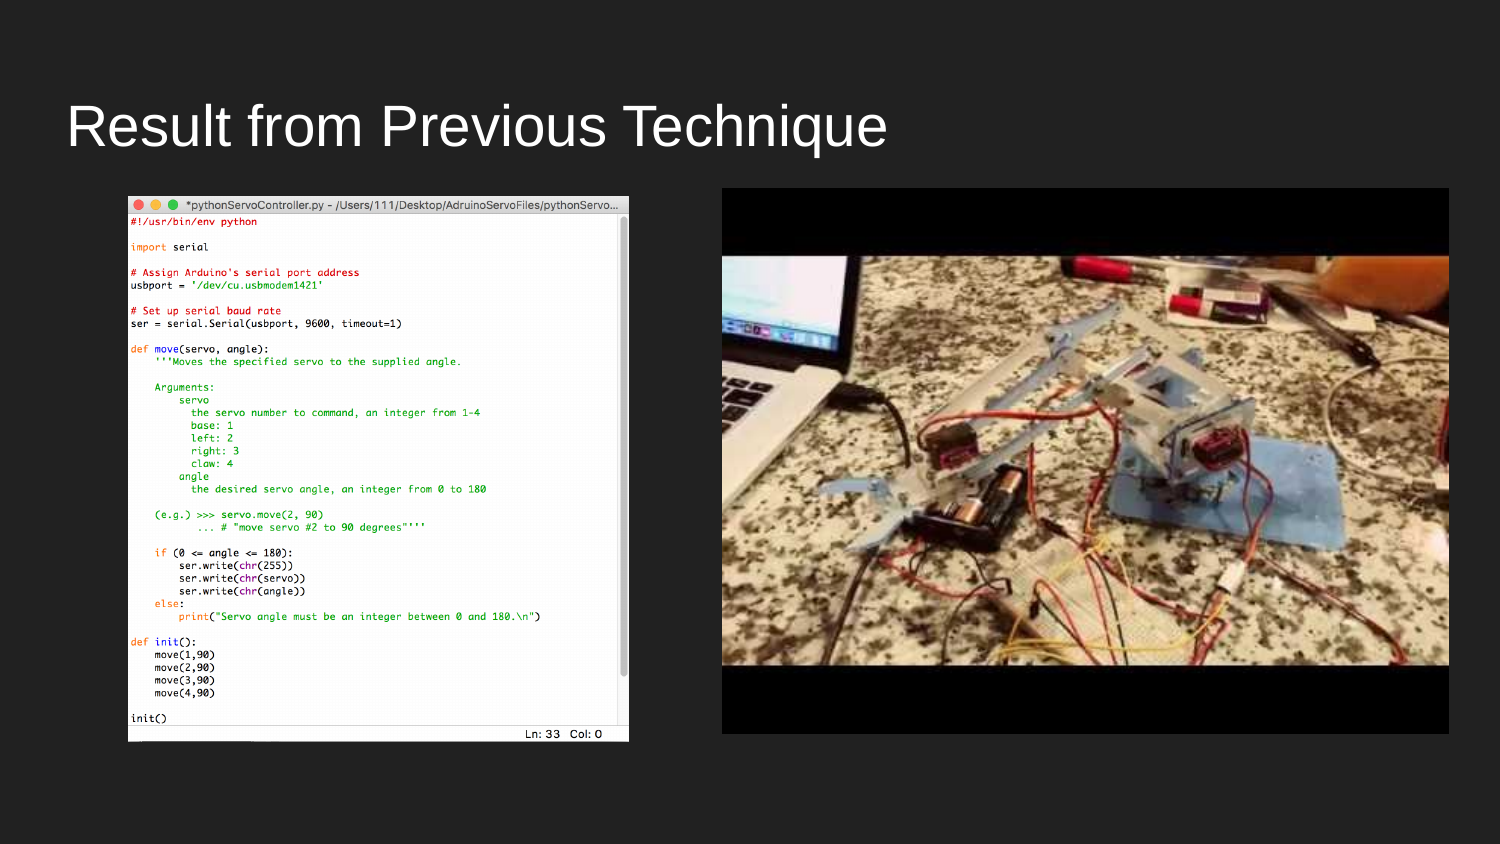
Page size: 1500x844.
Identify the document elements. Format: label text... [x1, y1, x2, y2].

title Result from Previous Technique [51, 72, 1449, 167]
picture [128, 196, 629, 742]
text_box [722, 188, 1449, 734]
